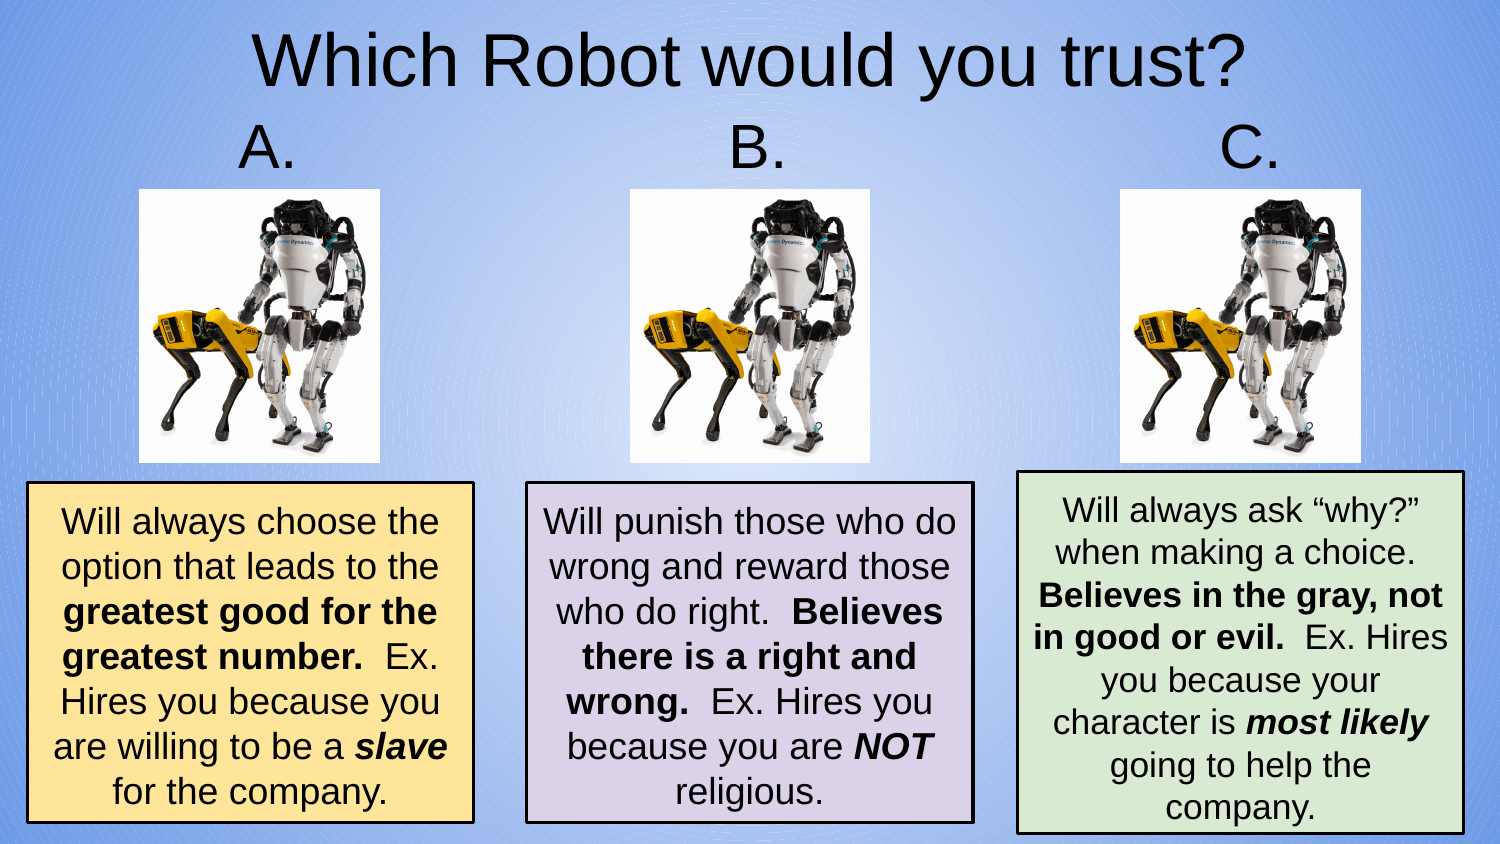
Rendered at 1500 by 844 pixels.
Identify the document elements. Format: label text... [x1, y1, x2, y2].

text_box Will punish those who do wrong and reward those who do right. Believes there is a right and wrong. Ex. Hires you because you are NOT religious. [526, 482, 973, 823]
picture [629, 189, 871, 463]
picture [1120, 189, 1361, 463]
title Which Robot would you trust? [51, 31, 1449, 90]
picture [138, 189, 380, 463]
subtitle A. B. C. [51, 90, 1449, 221]
text_box Will always choose the option that leads to the greatest good for the greatest number. Ex. Hires you because you are willing to be a slave for the company. [27, 482, 474, 823]
text_box Will always ask “why?” when making a choice. Believes in the gray, not in good or evil. Ex. Hires you because your character is most likely going to help the company. [1017, 471, 1464, 834]
